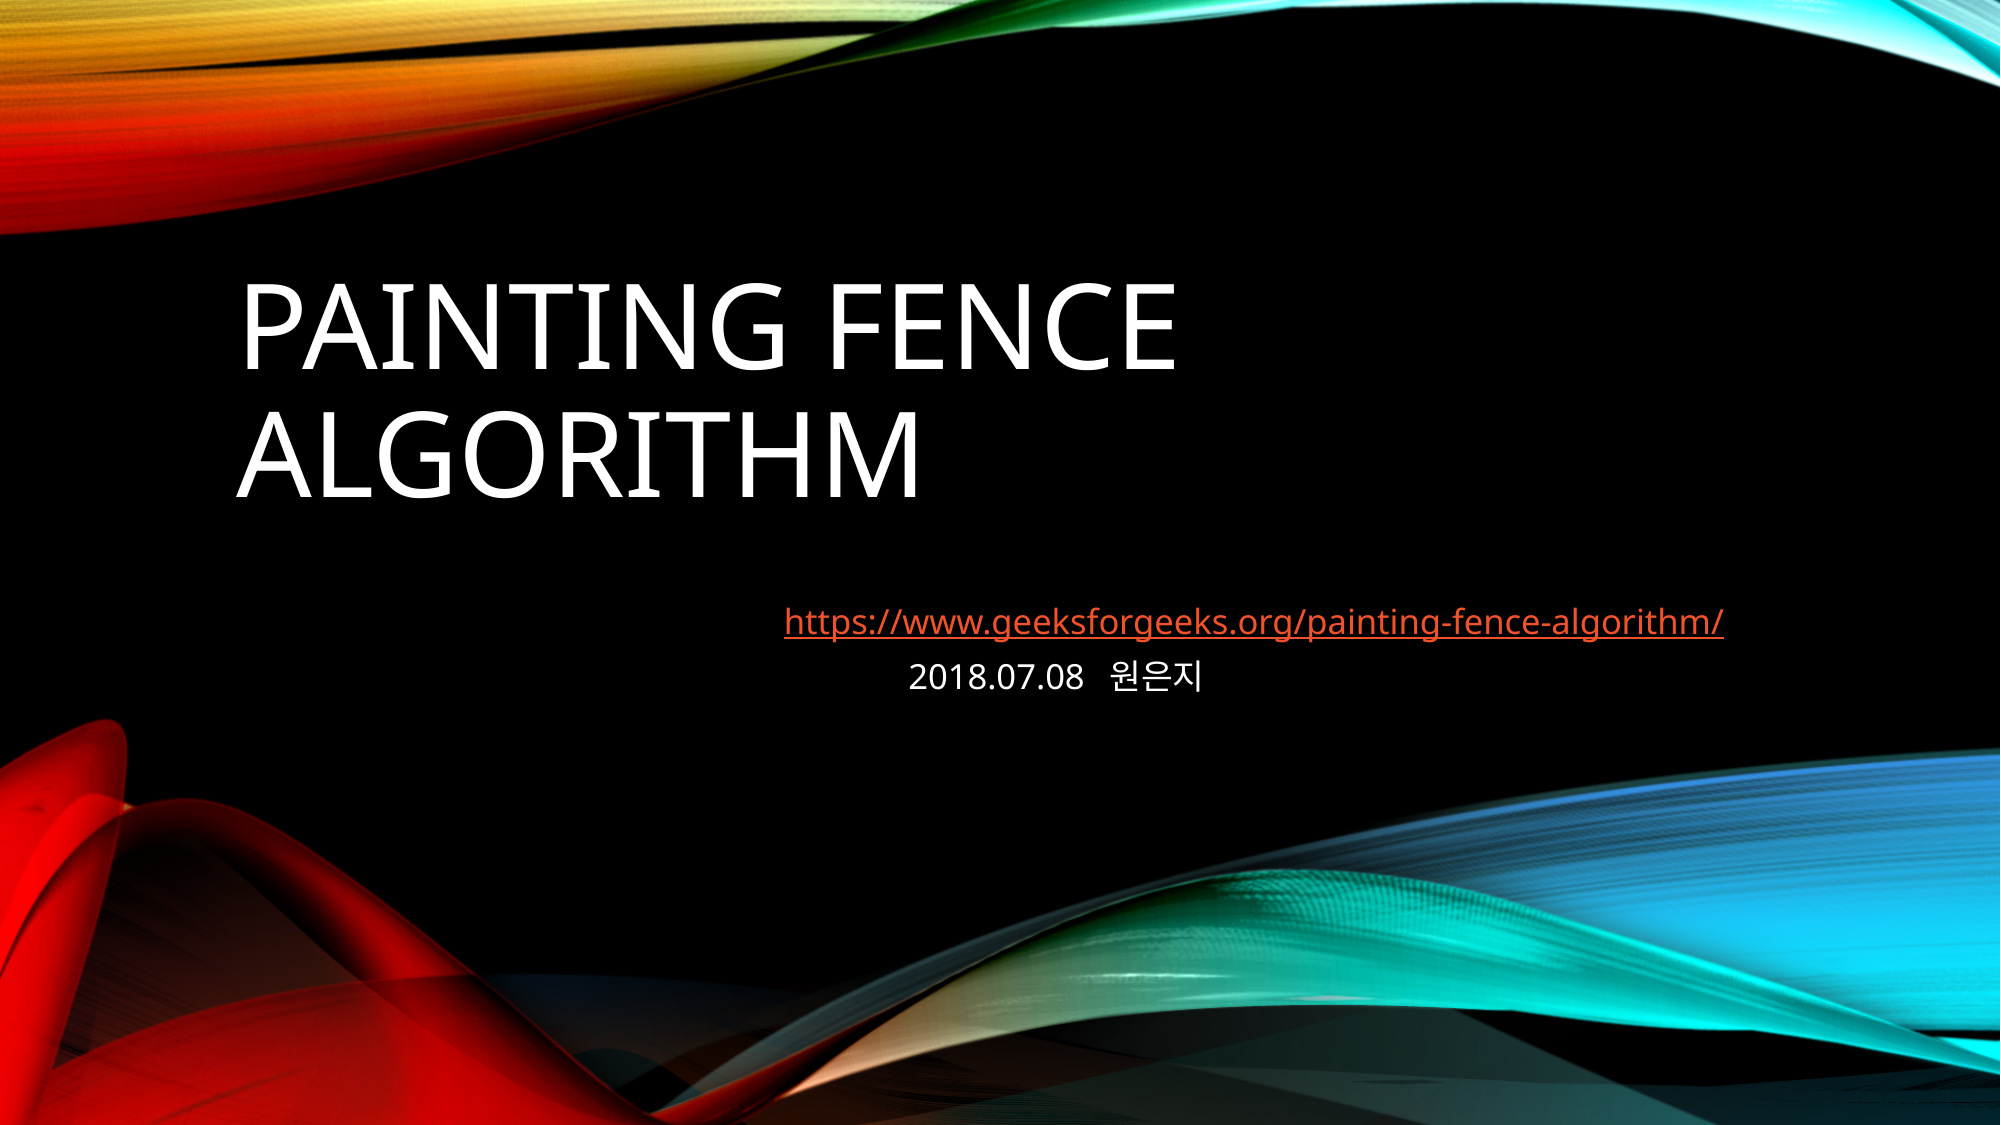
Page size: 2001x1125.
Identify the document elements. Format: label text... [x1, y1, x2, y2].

title Painting Fence Algorithm [221, 256, 1775, 659]
picture [0, 717, 2000, 1125]
subtitle https://www.geeksforgeeks.org/painting-fence-algorithm/ 2018.07.08 원은지 [768, 592, 1917, 706]
picture [0, 0, 2000, 237]
